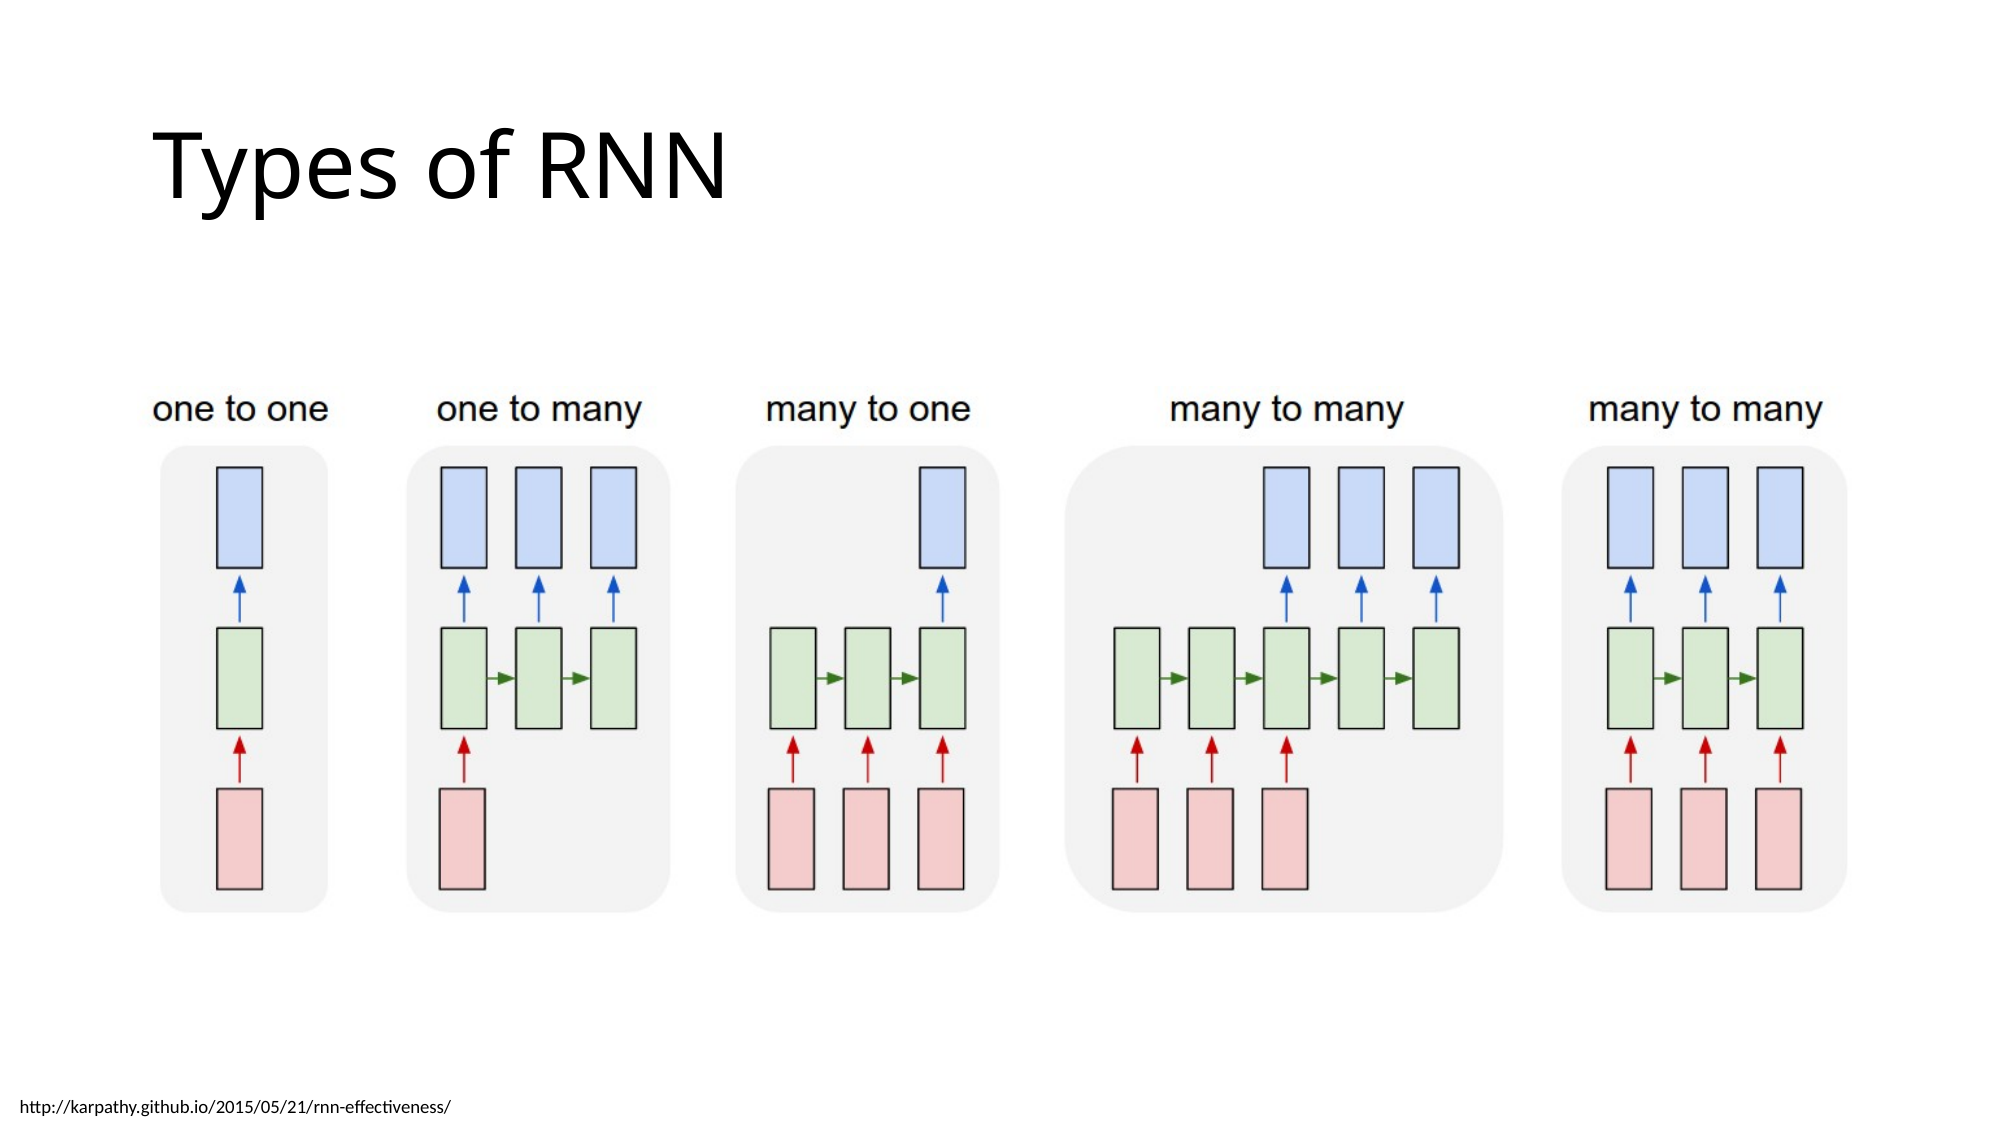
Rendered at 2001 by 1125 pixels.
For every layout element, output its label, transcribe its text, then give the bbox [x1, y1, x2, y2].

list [137, 386, 1863, 927]
title Types of RNN [137, 59, 1863, 278]
text_box http://karpathy.github.io/2015/05/21/rnn-effectiveness/ [4, 1087, 466, 1125]
